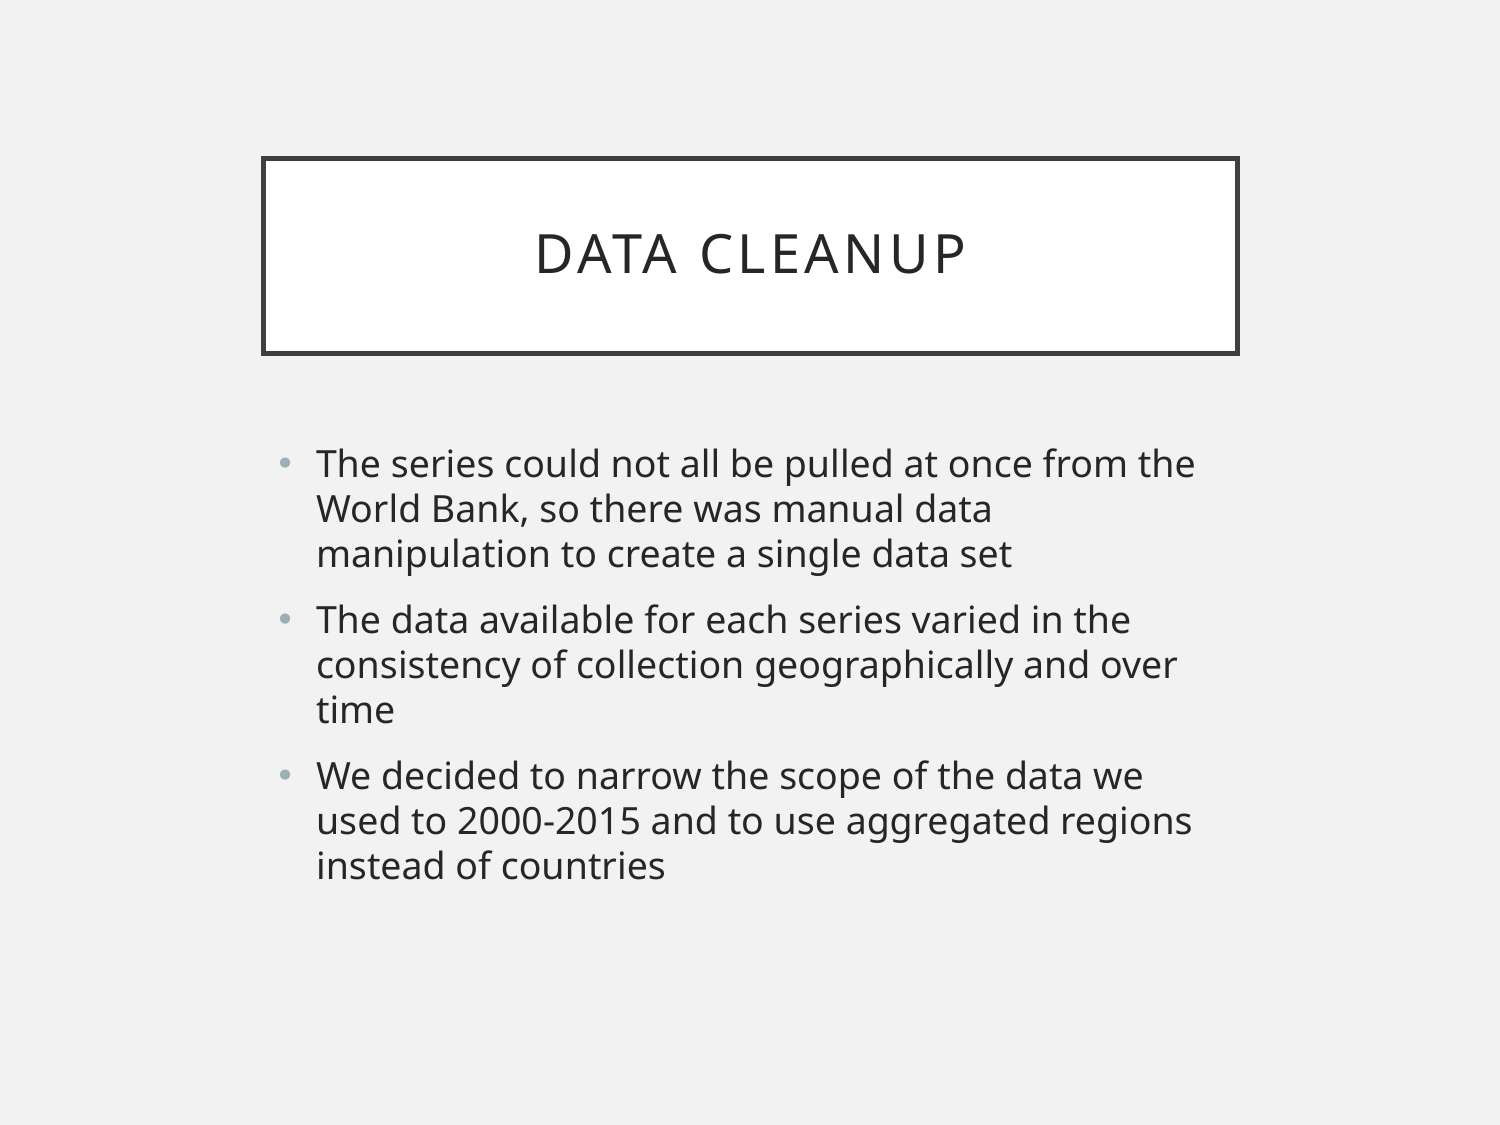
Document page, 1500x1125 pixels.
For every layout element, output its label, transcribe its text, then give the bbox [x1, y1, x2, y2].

list The series could not all be pulled at once from the World Bank, so there was manual data manipulation to create a single data set The data available for each series varied in the consistency of collection geographically and over time We decided to narrow the scope of the data we used to 2000-2015 and to use aggregated regions instead of countries [263, 432, 1238, 942]
title Data cleanup [261, 156, 1240, 356]
